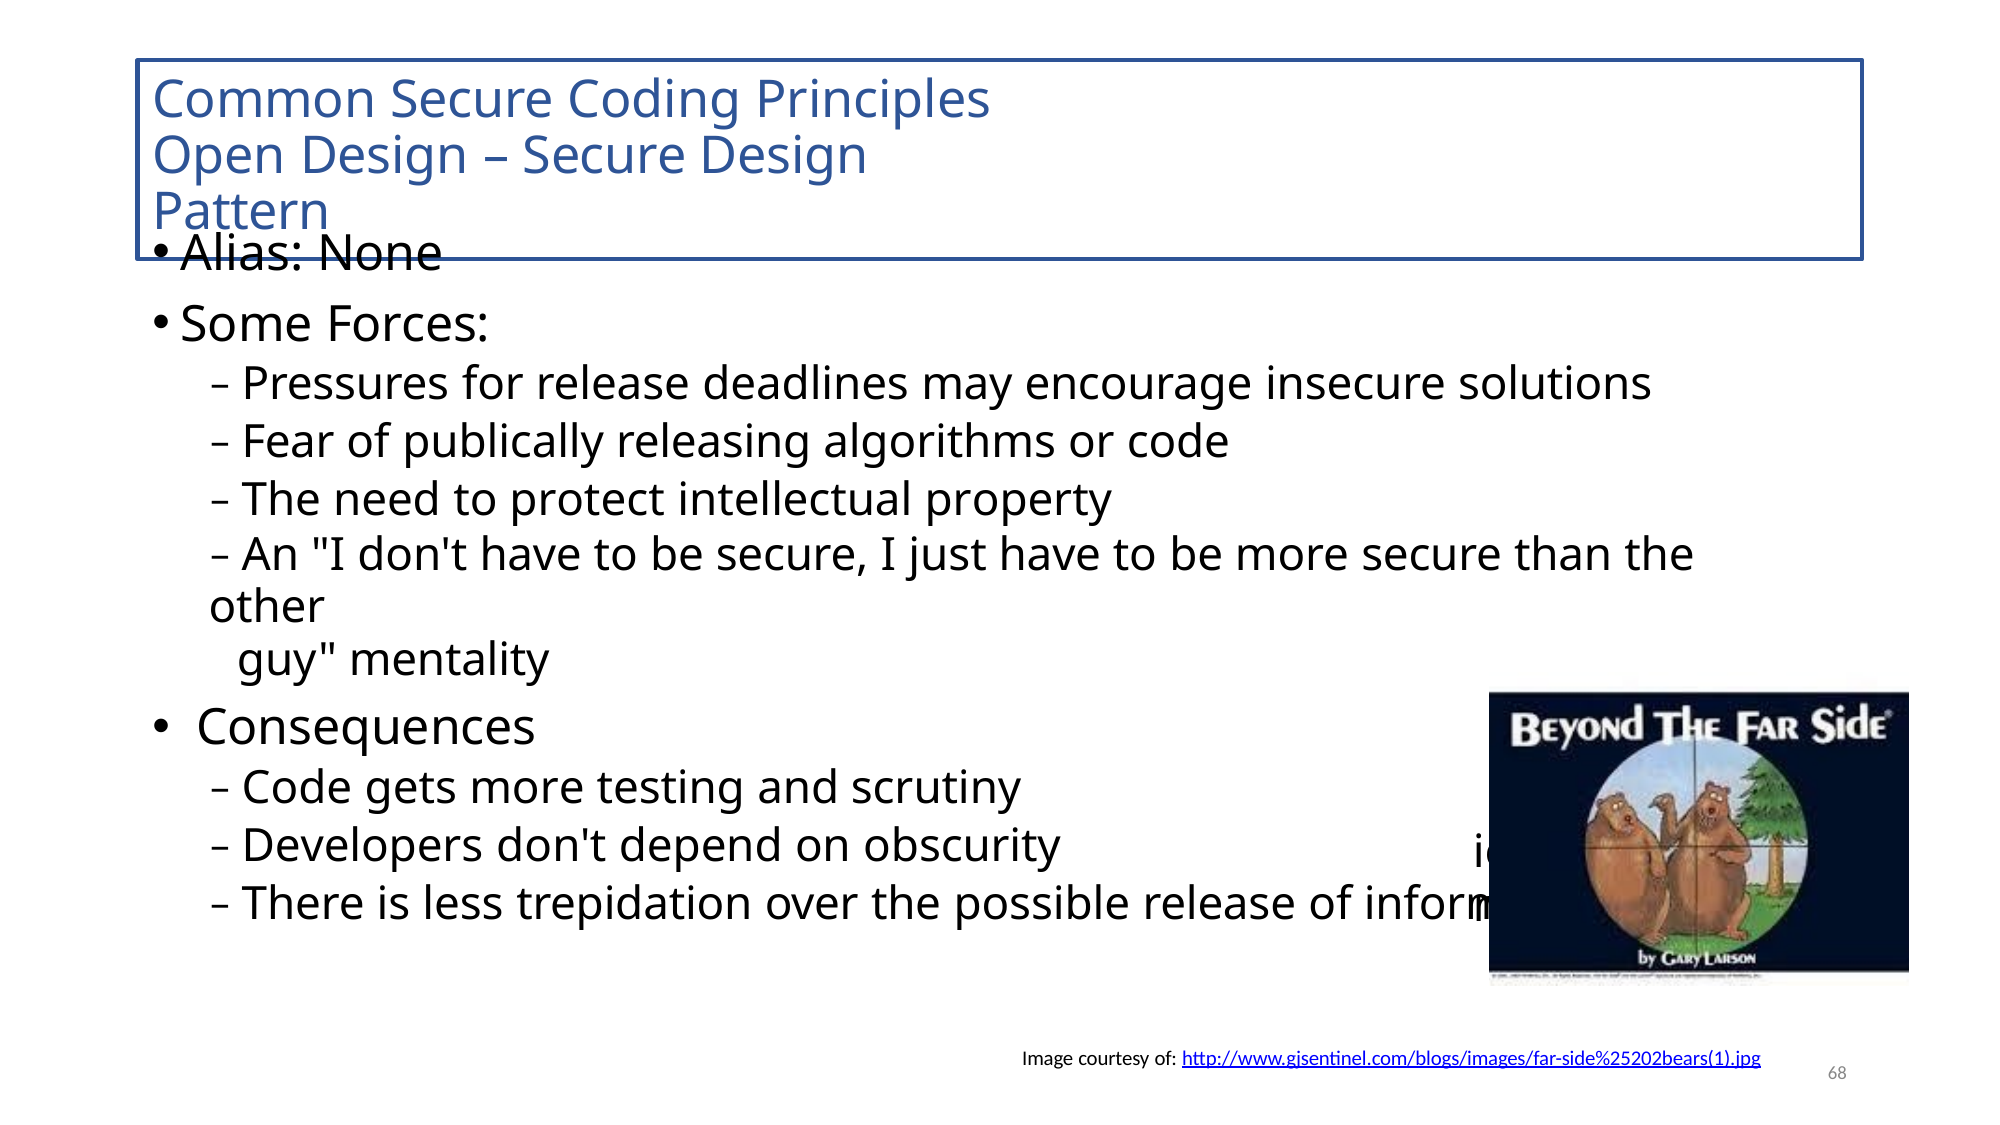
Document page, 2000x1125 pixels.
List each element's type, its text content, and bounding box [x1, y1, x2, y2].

text_box Image courtesy of: http://www.gjsentinel.com/blogs/images/far-side%25202bears(1).jpg [1020, 1042, 1777, 1070]
text_box ion [1472, 821, 1484, 932]
slide_number 68 [1812, 1062, 1856, 1125]
title Common Secure Coding Principles Open Design – Secure Design Pattern [137, 60, 1863, 260]
picture [1489, 672, 1910, 986]
text_box Alias: None Some Forces: – Pressures for release deadlines may encourage insecure solutions – Fear of publically releasing algorithms or code – The need to protect intellectual property – An "I don't have to be secure, I just have to be more secure than the other guy" mentality Consequences – Code gets more testing and scrutiny – Developers don't depend on obscurity – There is less trepidation over the possible release of informat [150, 207, 1763, 929]
